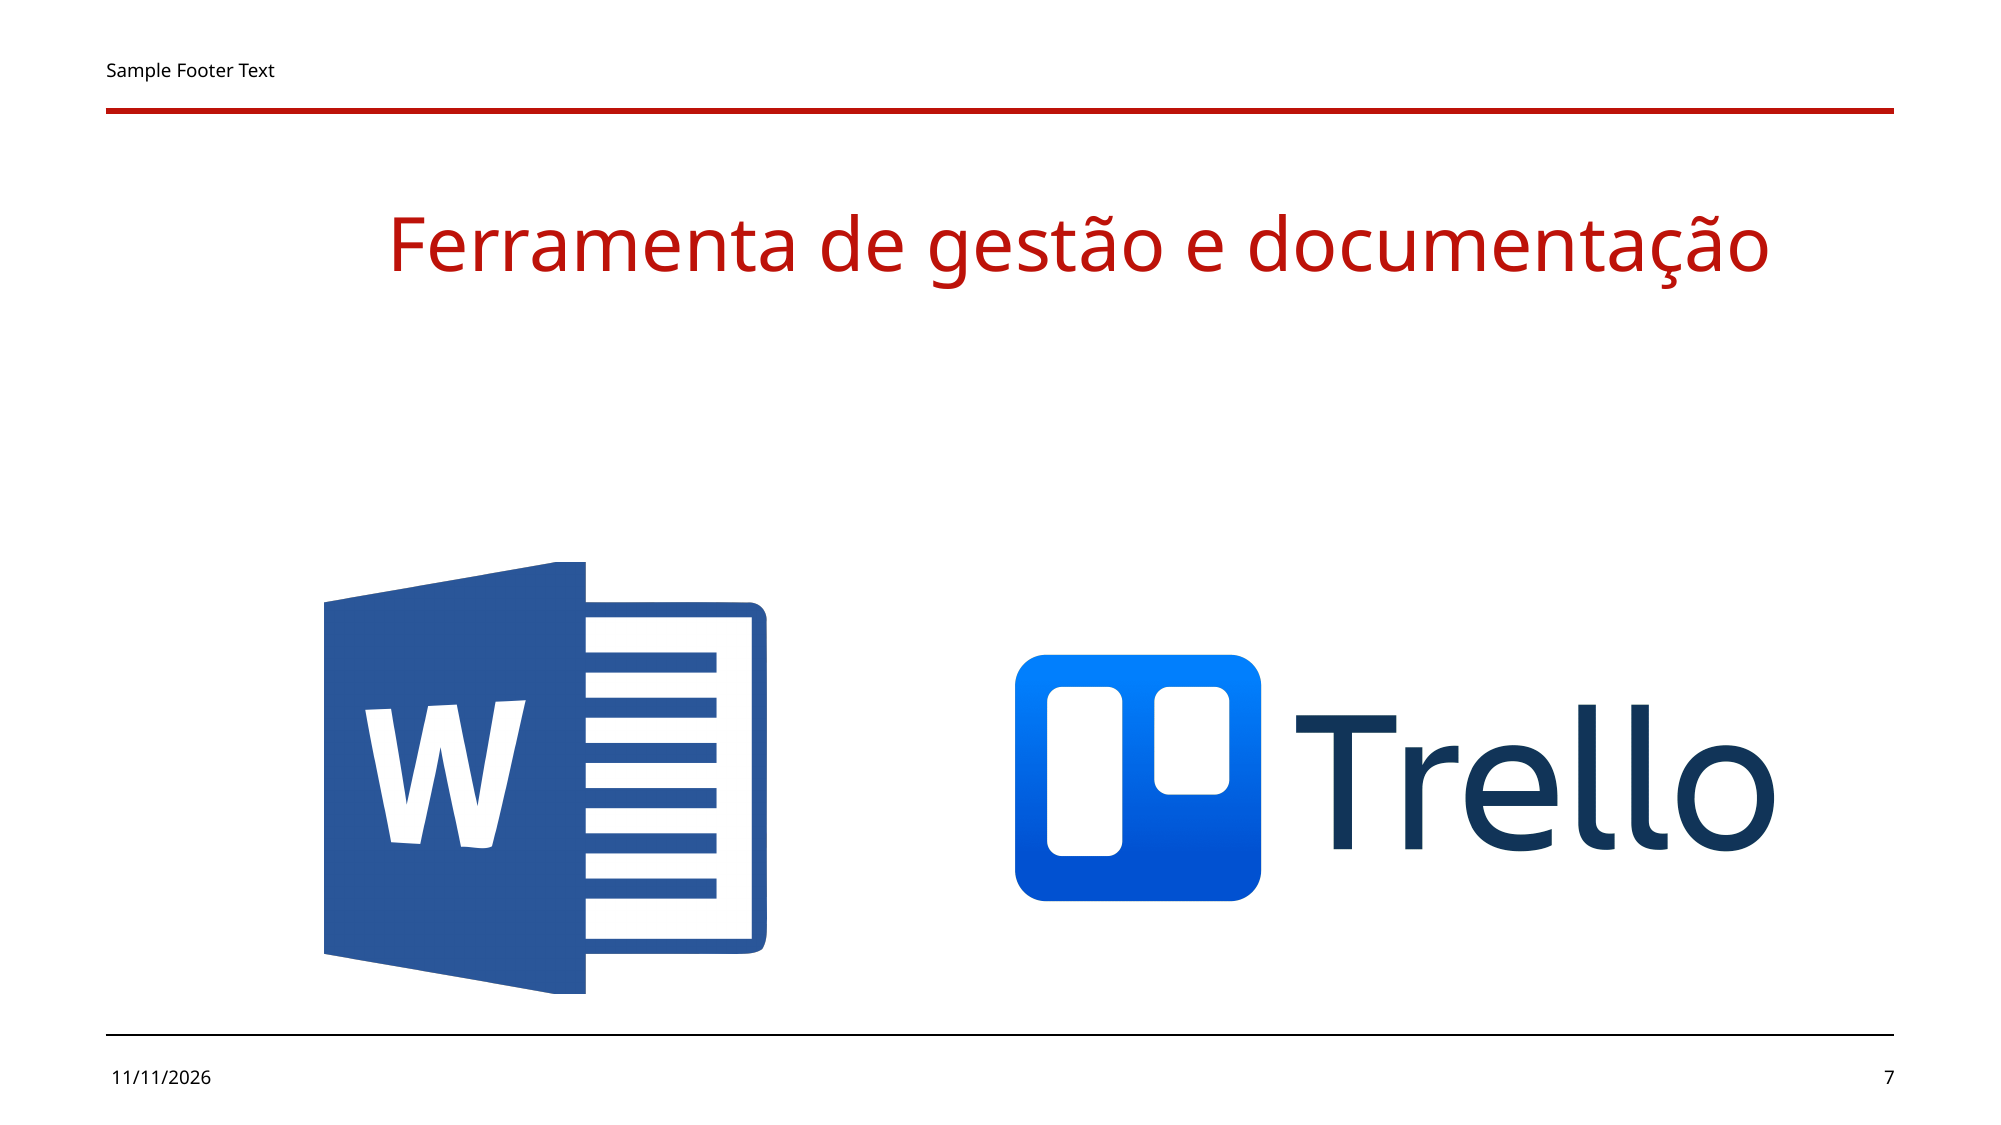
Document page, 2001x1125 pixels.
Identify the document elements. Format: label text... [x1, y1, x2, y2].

title Ferramenta de gestão e documentação [372, 203, 1795, 562]
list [1011, 562, 1778, 994]
slide_number 7 [1757, 1057, 1910, 1109]
footer Sample Footer Text [91, 28, 767, 89]
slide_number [96, 1057, 586, 1109]
picture [324, 562, 767, 994]
